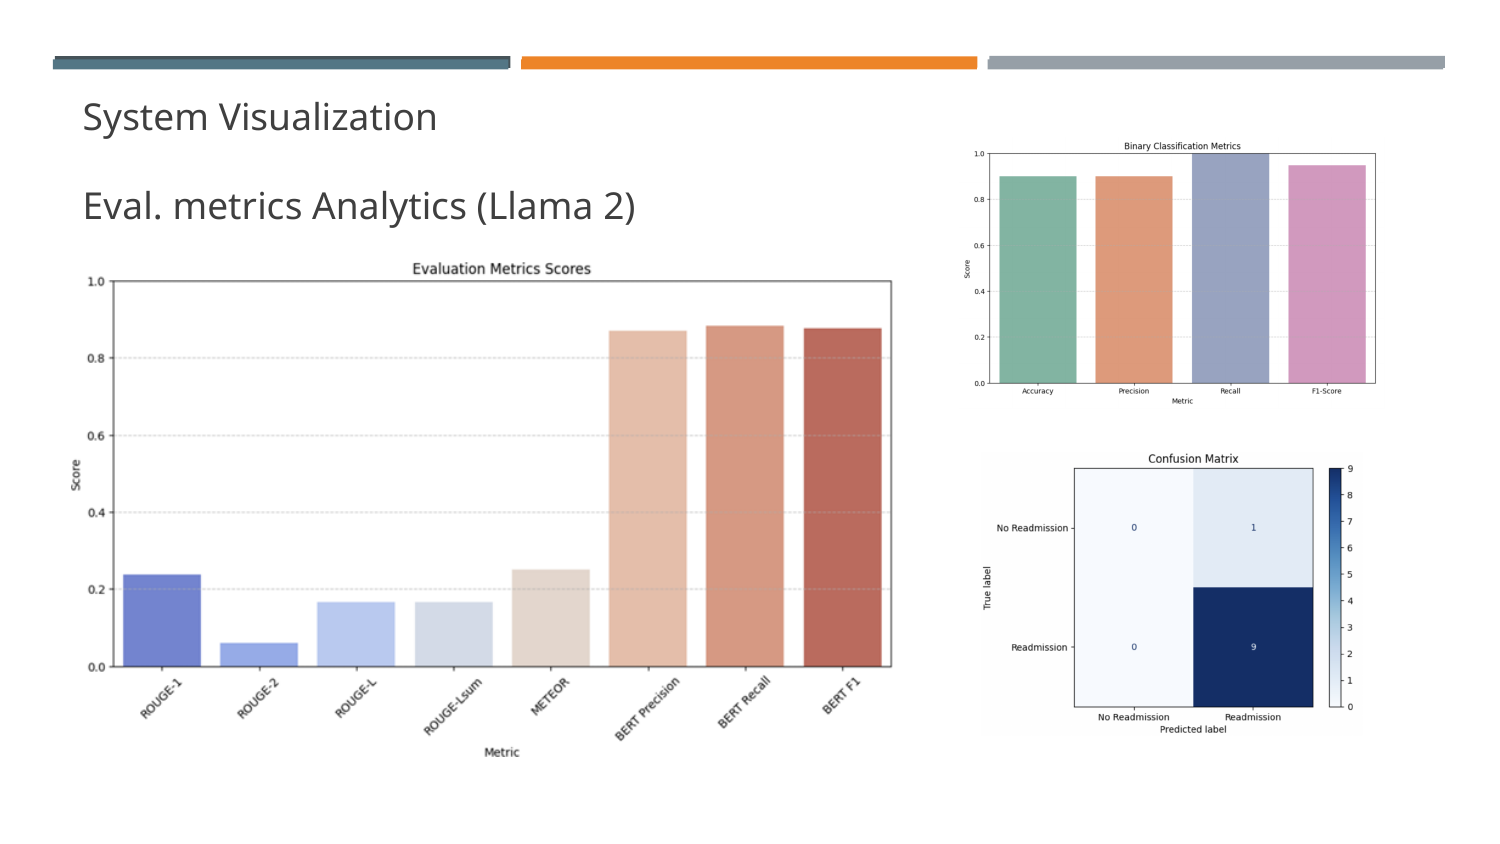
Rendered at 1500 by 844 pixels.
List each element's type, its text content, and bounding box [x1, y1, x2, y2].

picture [981, 452, 1363, 736]
title System Visualization Eval. metrics Analytics (Llama 2) [71, 86, 1429, 233]
picture [959, 136, 1385, 409]
picture [71, 262, 893, 758]
